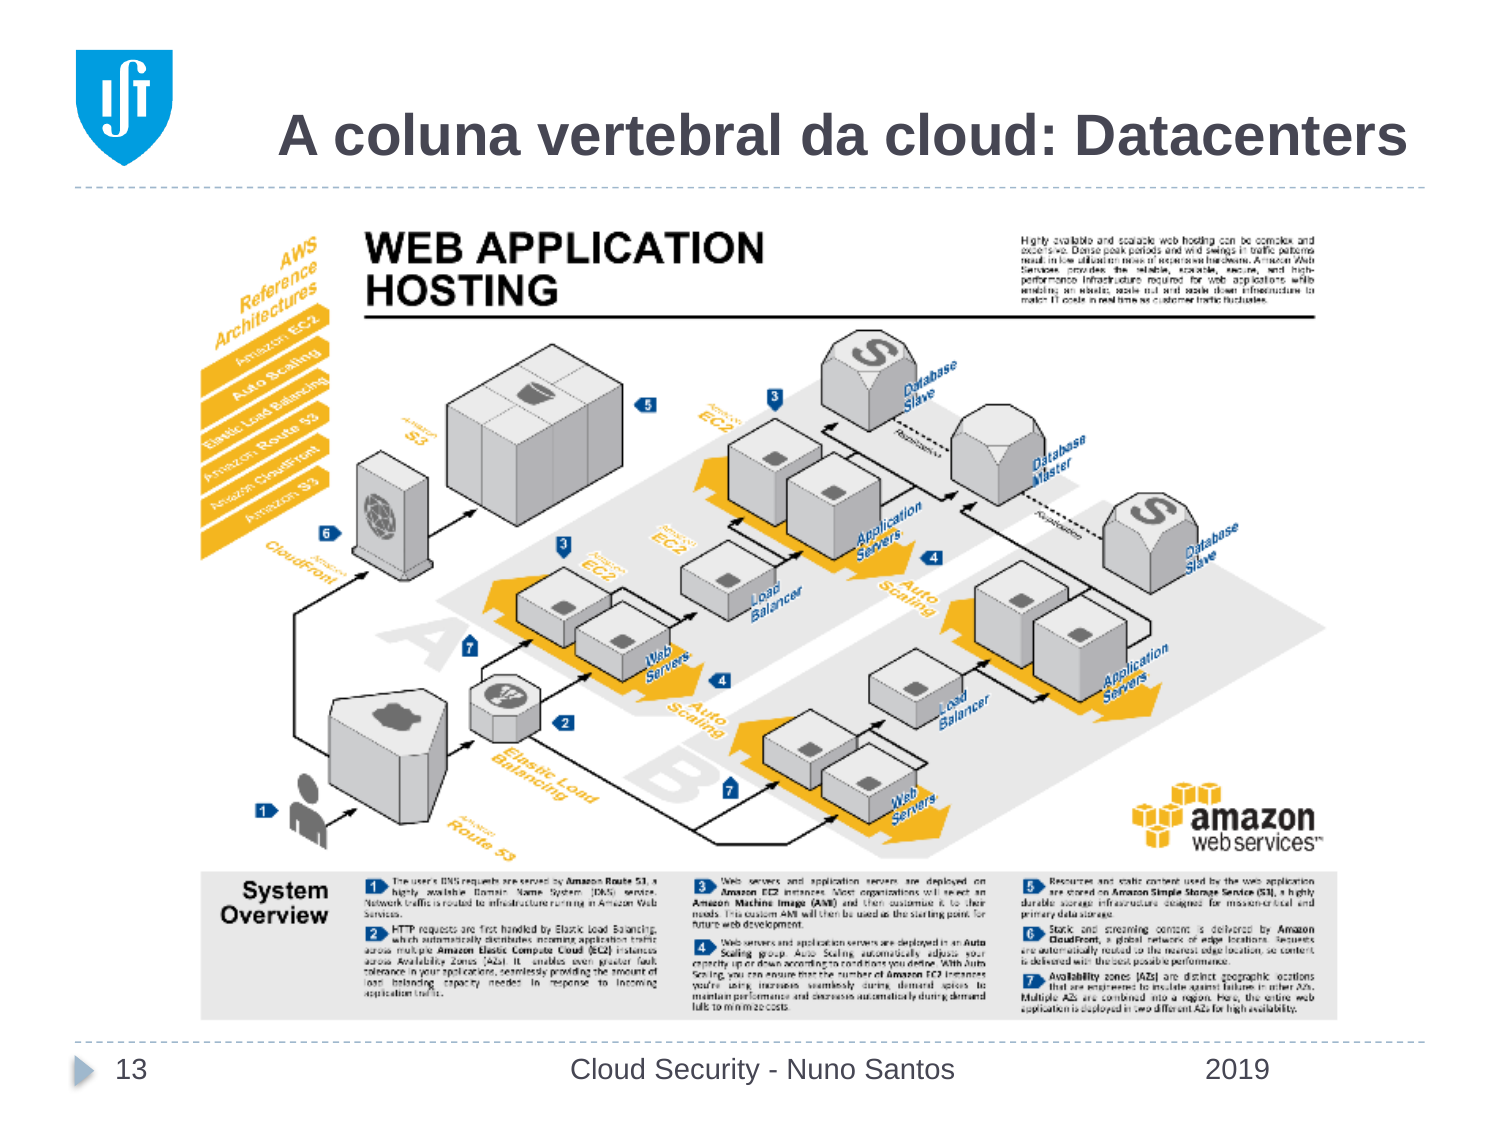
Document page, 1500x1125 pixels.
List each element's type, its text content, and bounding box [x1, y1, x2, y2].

picture [68, 42, 180, 175]
slide_number 2019 [1051, 1042, 1426, 1103]
picture [200, 199, 1338, 1026]
slide_number 13 [100, 1042, 426, 1103]
footer Cloud Security - Nuno Santos [475, 1042, 1051, 1103]
title A coluna vertebral da cloud: Datacenters [200, 24, 1425, 175]
